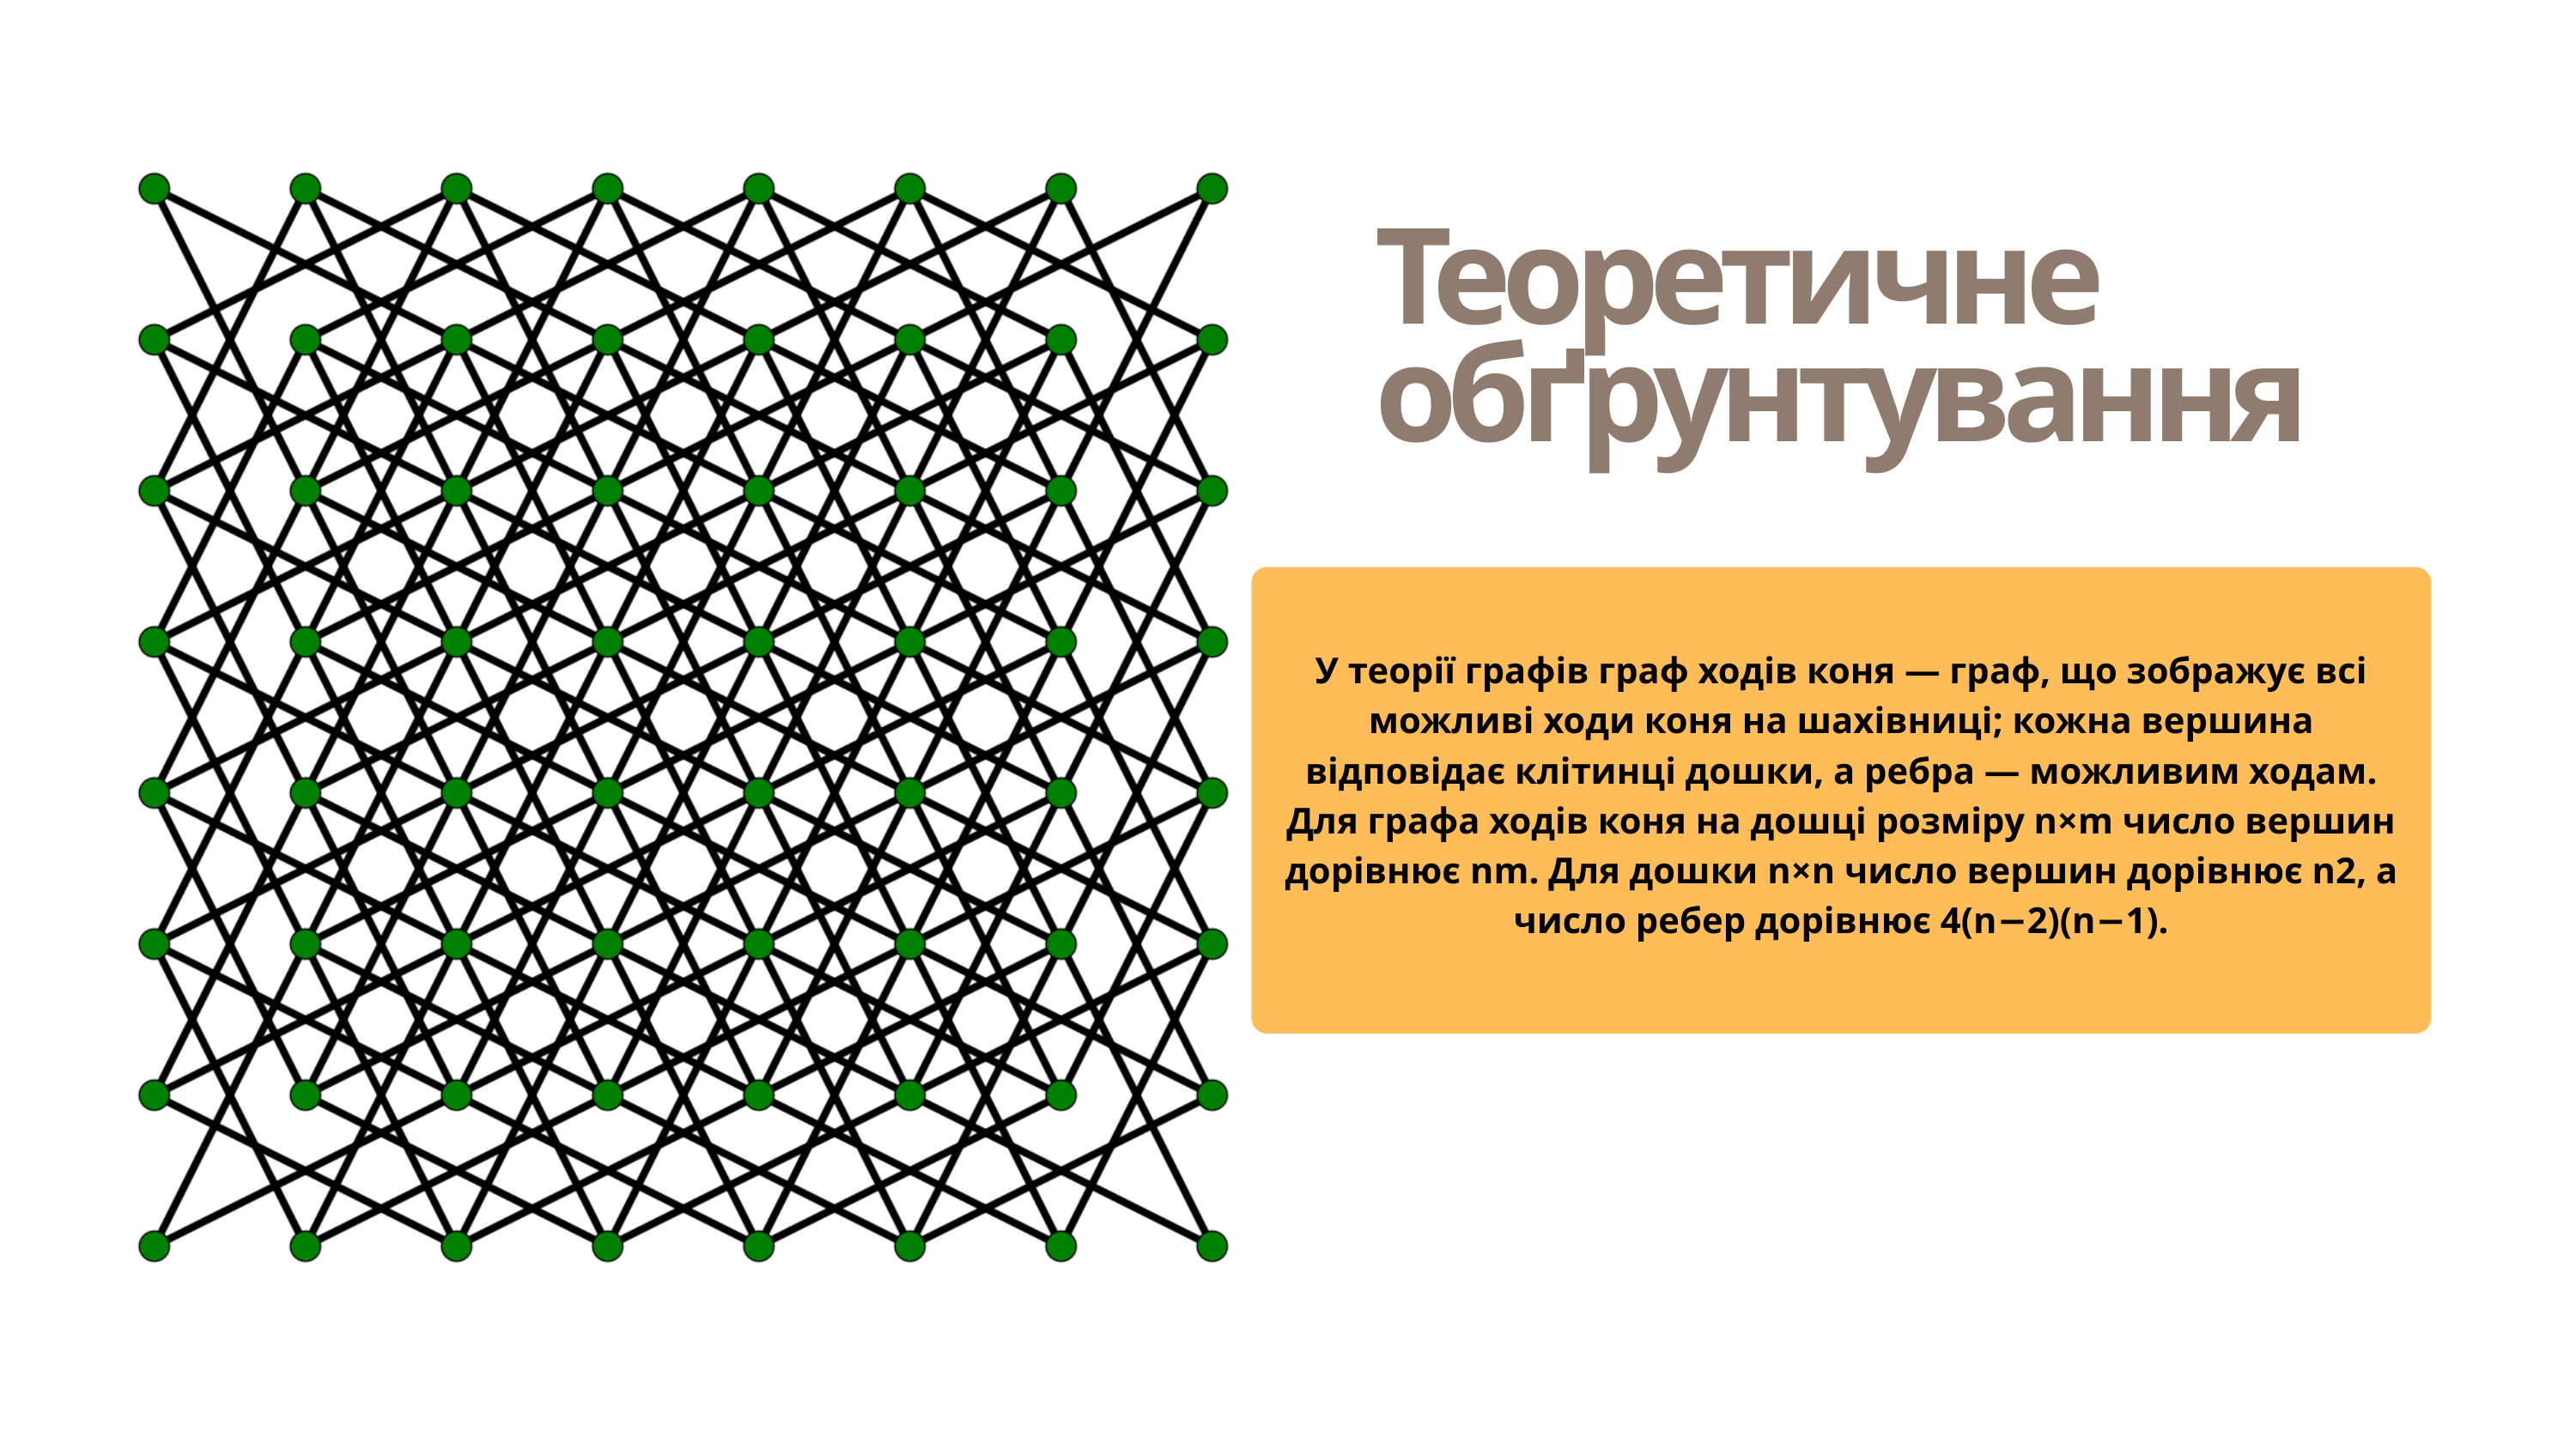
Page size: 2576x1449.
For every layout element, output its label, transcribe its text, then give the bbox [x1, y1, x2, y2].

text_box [1251, 567, 2432, 1034]
text_box Теоретичне обґрунтування [1375, 233, 2432, 469]
text_box [79, 113, 1288, 1322]
